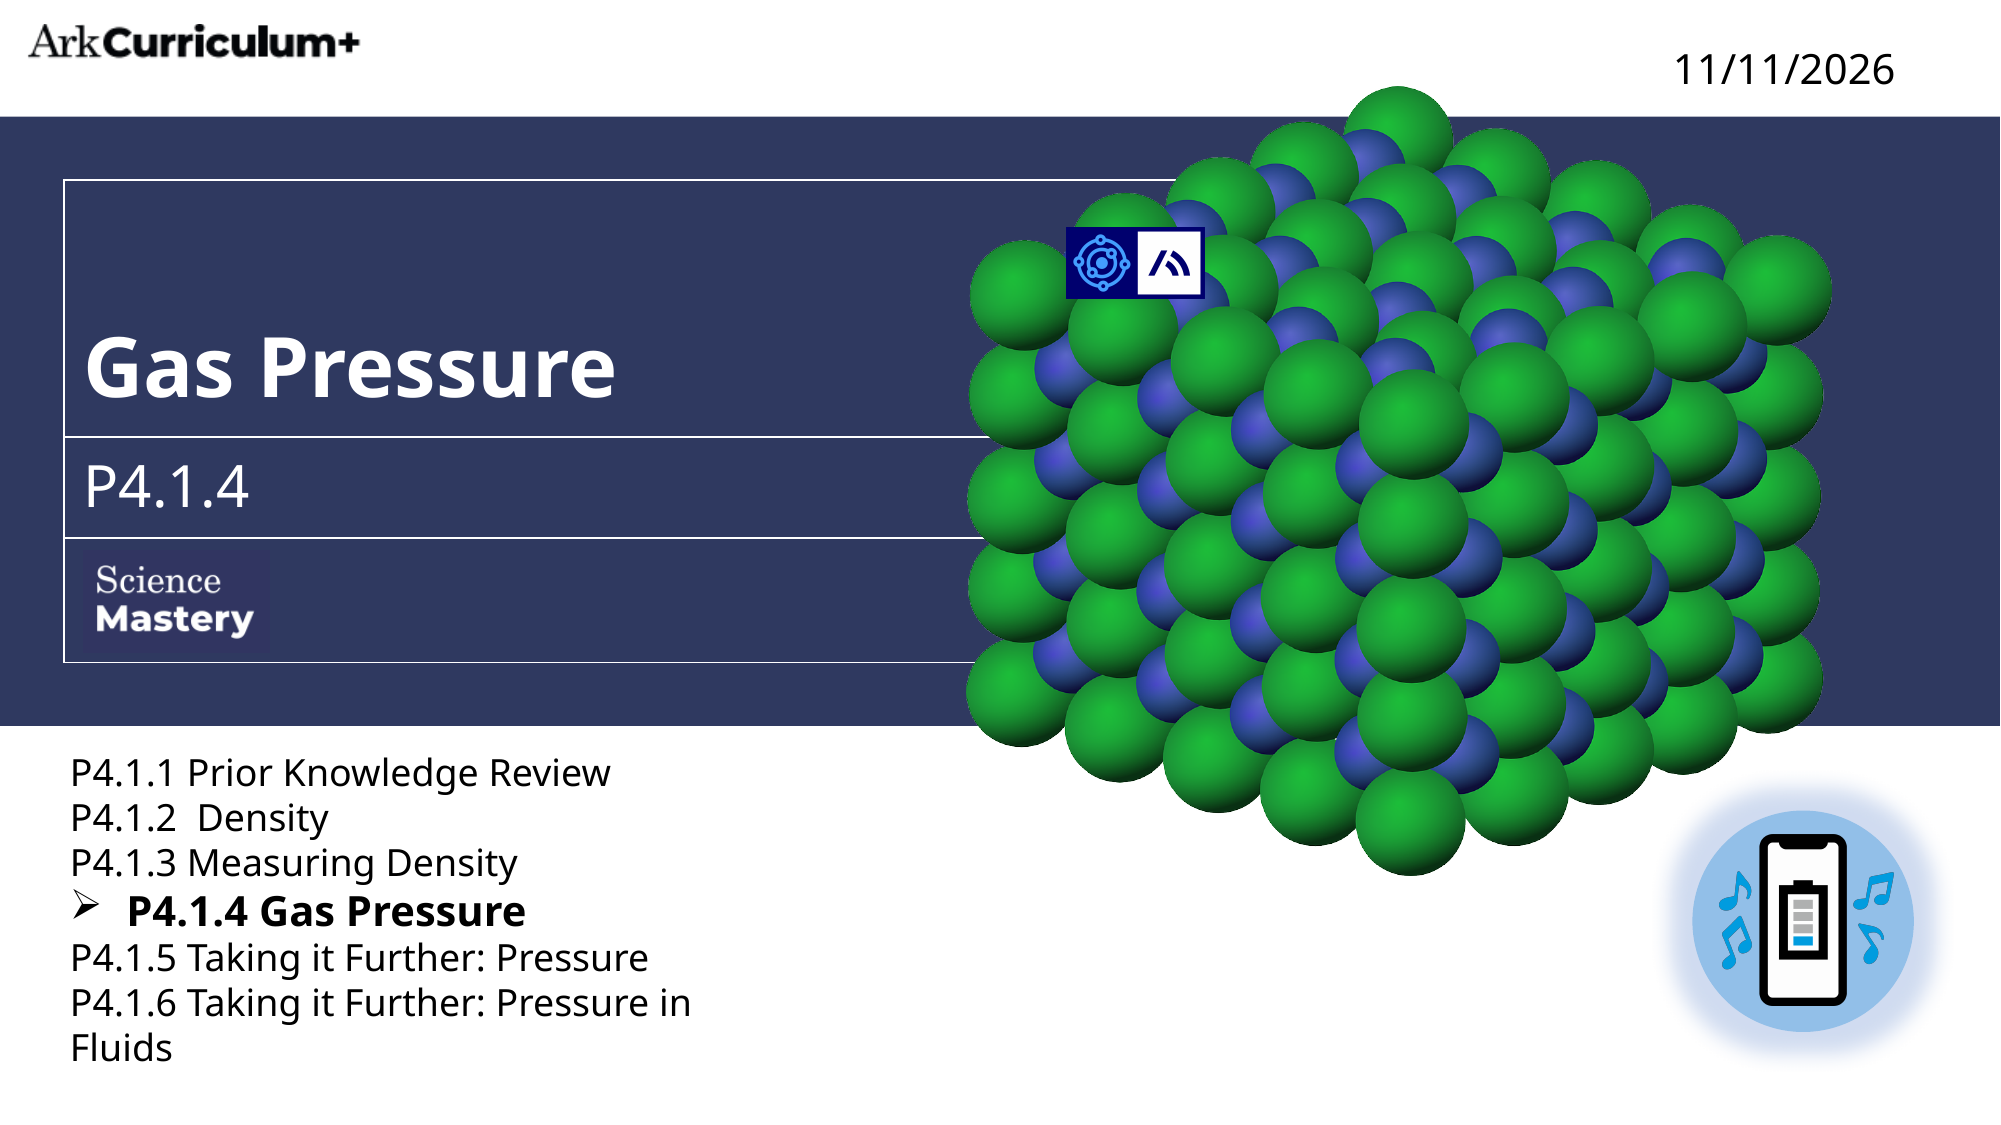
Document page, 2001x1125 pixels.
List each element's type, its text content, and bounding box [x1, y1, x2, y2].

list Gas Pressure [83, 344, 966, 416]
picture [83, 550, 270, 653]
picture [966, 86, 1894, 1006]
text_box 03/02/2025 [1658, 35, 1911, 108]
text_box P4.1.1 Prior Knowledge Review P4.1.2 Density P4.1.3 Measuring Density P4.1.4 Gas Pressure P4.1.5 Taking it Further: Pressure P4.1.6 Taking it Further: Pressure in Fluids [54, 741, 812, 1122]
title P4.1.4 [83, 444, 966, 527]
